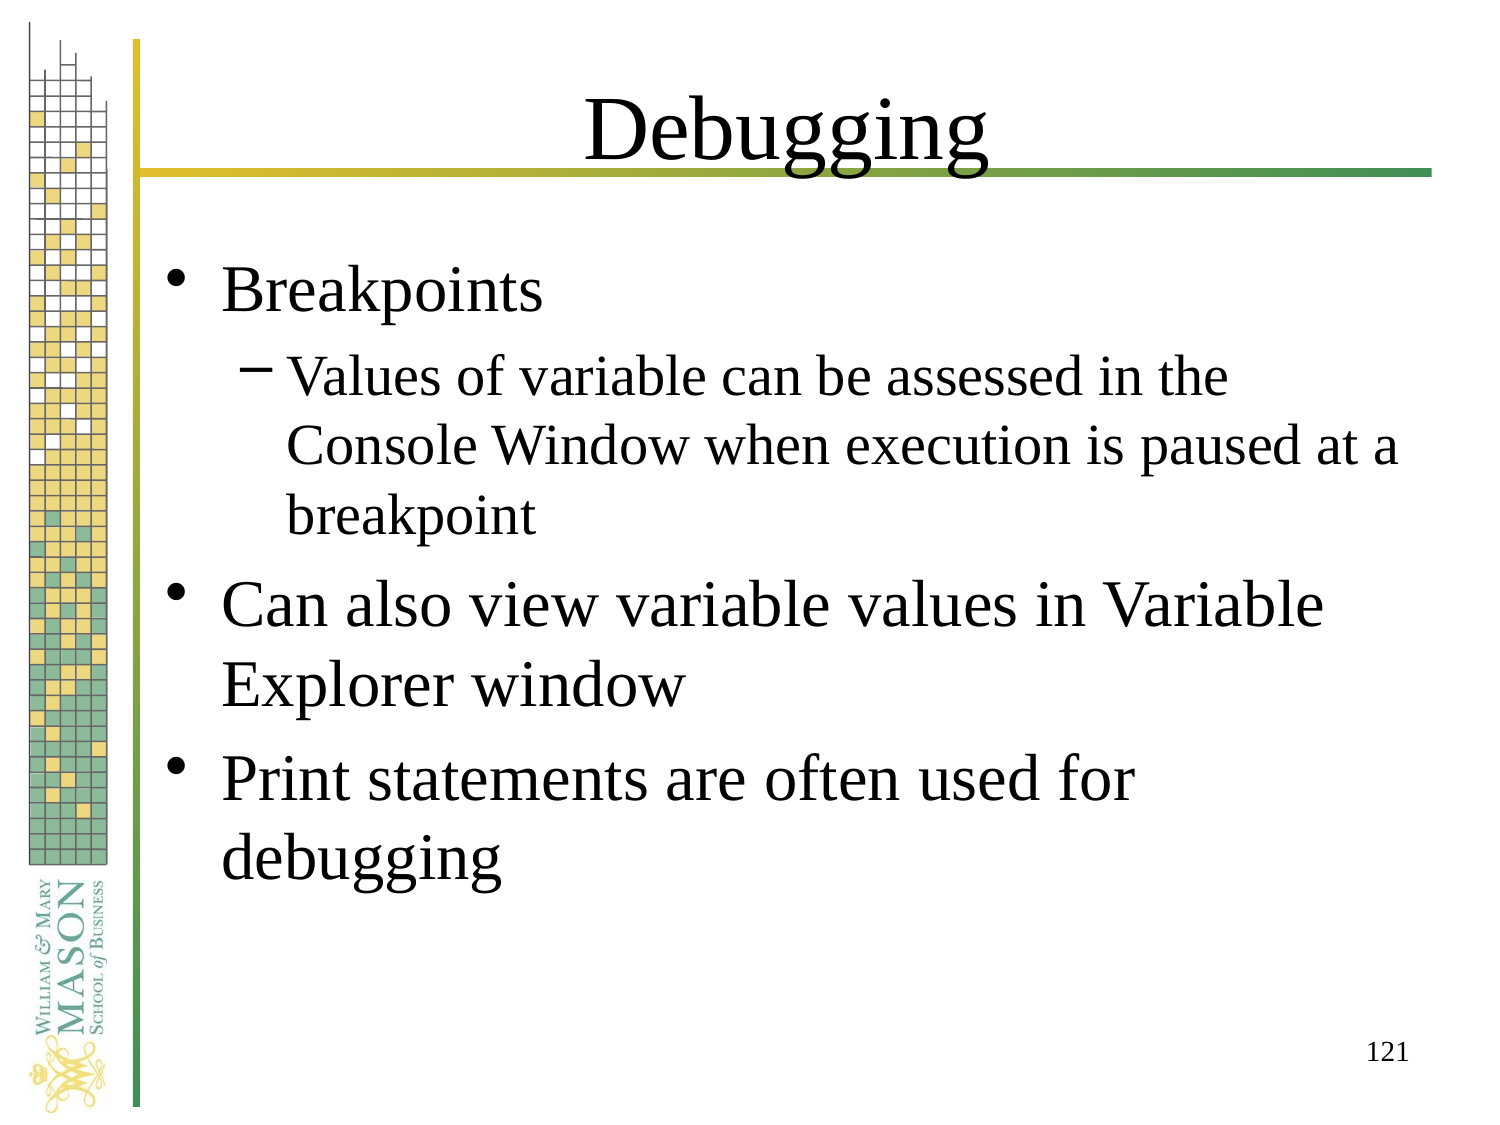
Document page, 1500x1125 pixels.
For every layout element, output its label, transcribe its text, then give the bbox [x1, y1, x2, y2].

table_cell Greater than [29, 879, 107, 1113]
list Breakpoints Values of variable can be assessed in the Console Window when execution is paused at a breakpoint Can also view variable values in Variable Explorer window Print statements are often used for debugging [150, 237, 1425, 1005]
title Debugging [150, 45, 1425, 200]
slide_number 121 [1048, 1024, 1426, 1103]
